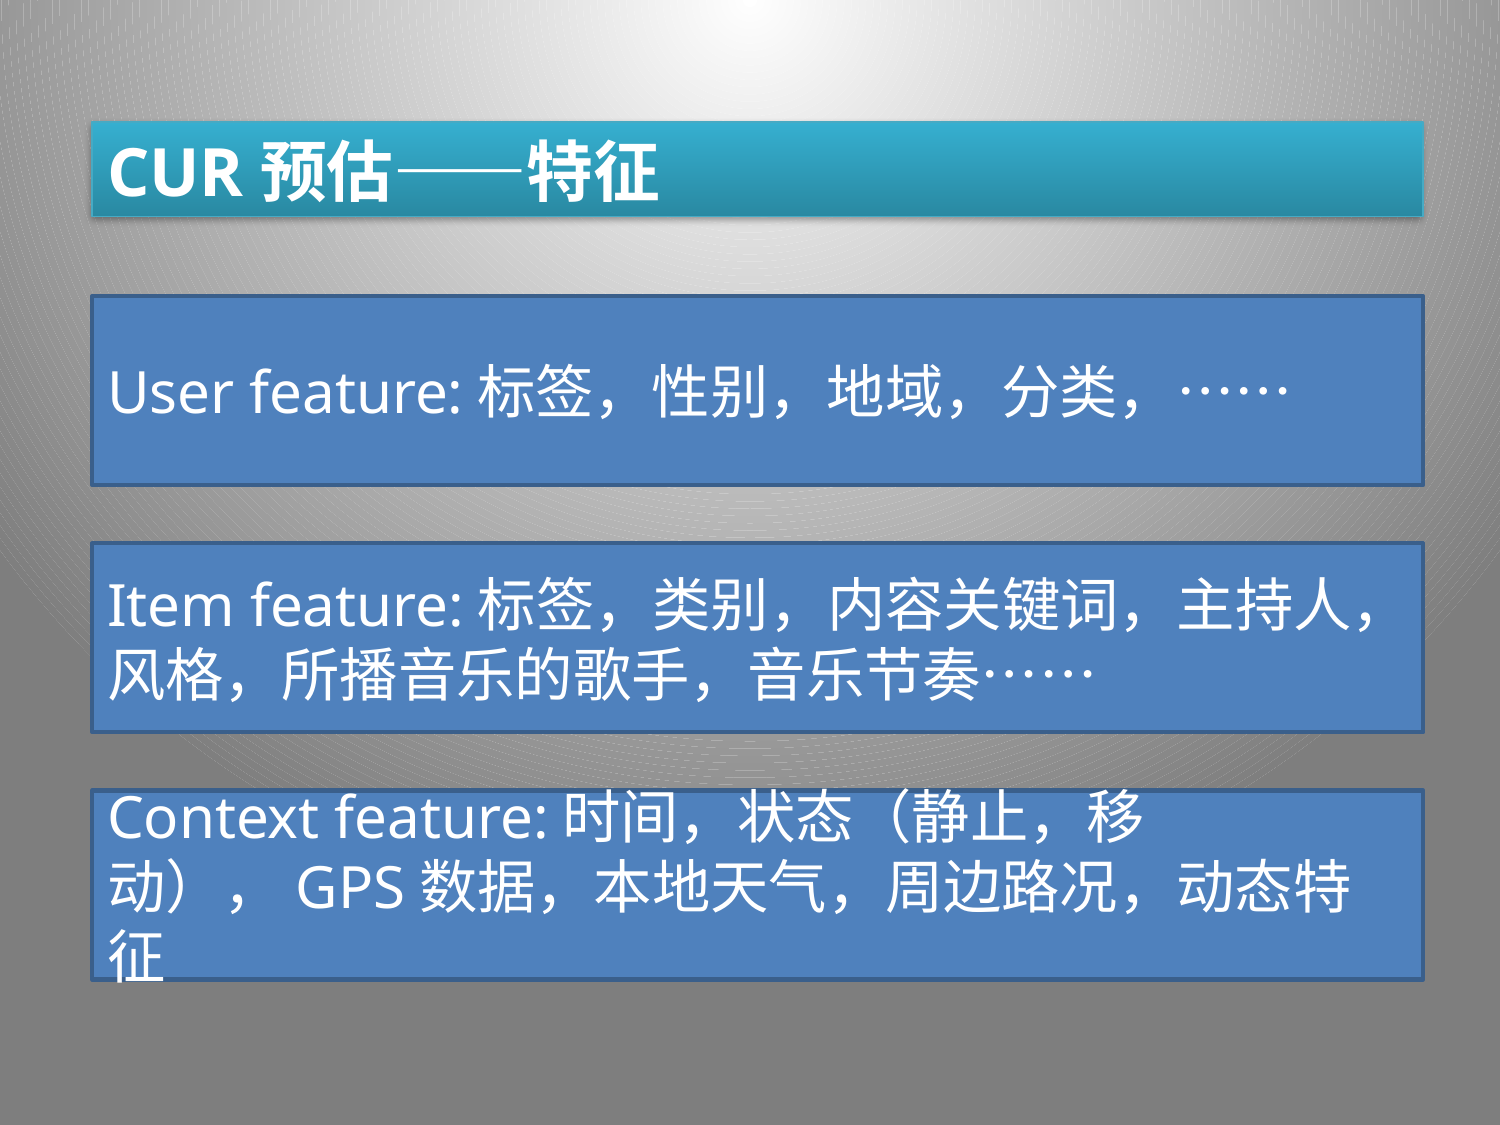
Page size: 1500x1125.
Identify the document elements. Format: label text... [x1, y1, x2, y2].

text_box CUR预估——特征 [91, 121, 1424, 217]
text_box Context feature:时间，状态（静止，移动），GPS数据，本地天气，周边路况，动态特征 [90, 788, 1425, 982]
text_box User feature:标签，性别，地域，分类，…… [90, 294, 1425, 487]
text_box Item feature:标签，类别，内容关键词，主持人，风格，所播音乐的歌手，音乐节奏…… [90, 541, 1425, 734]
